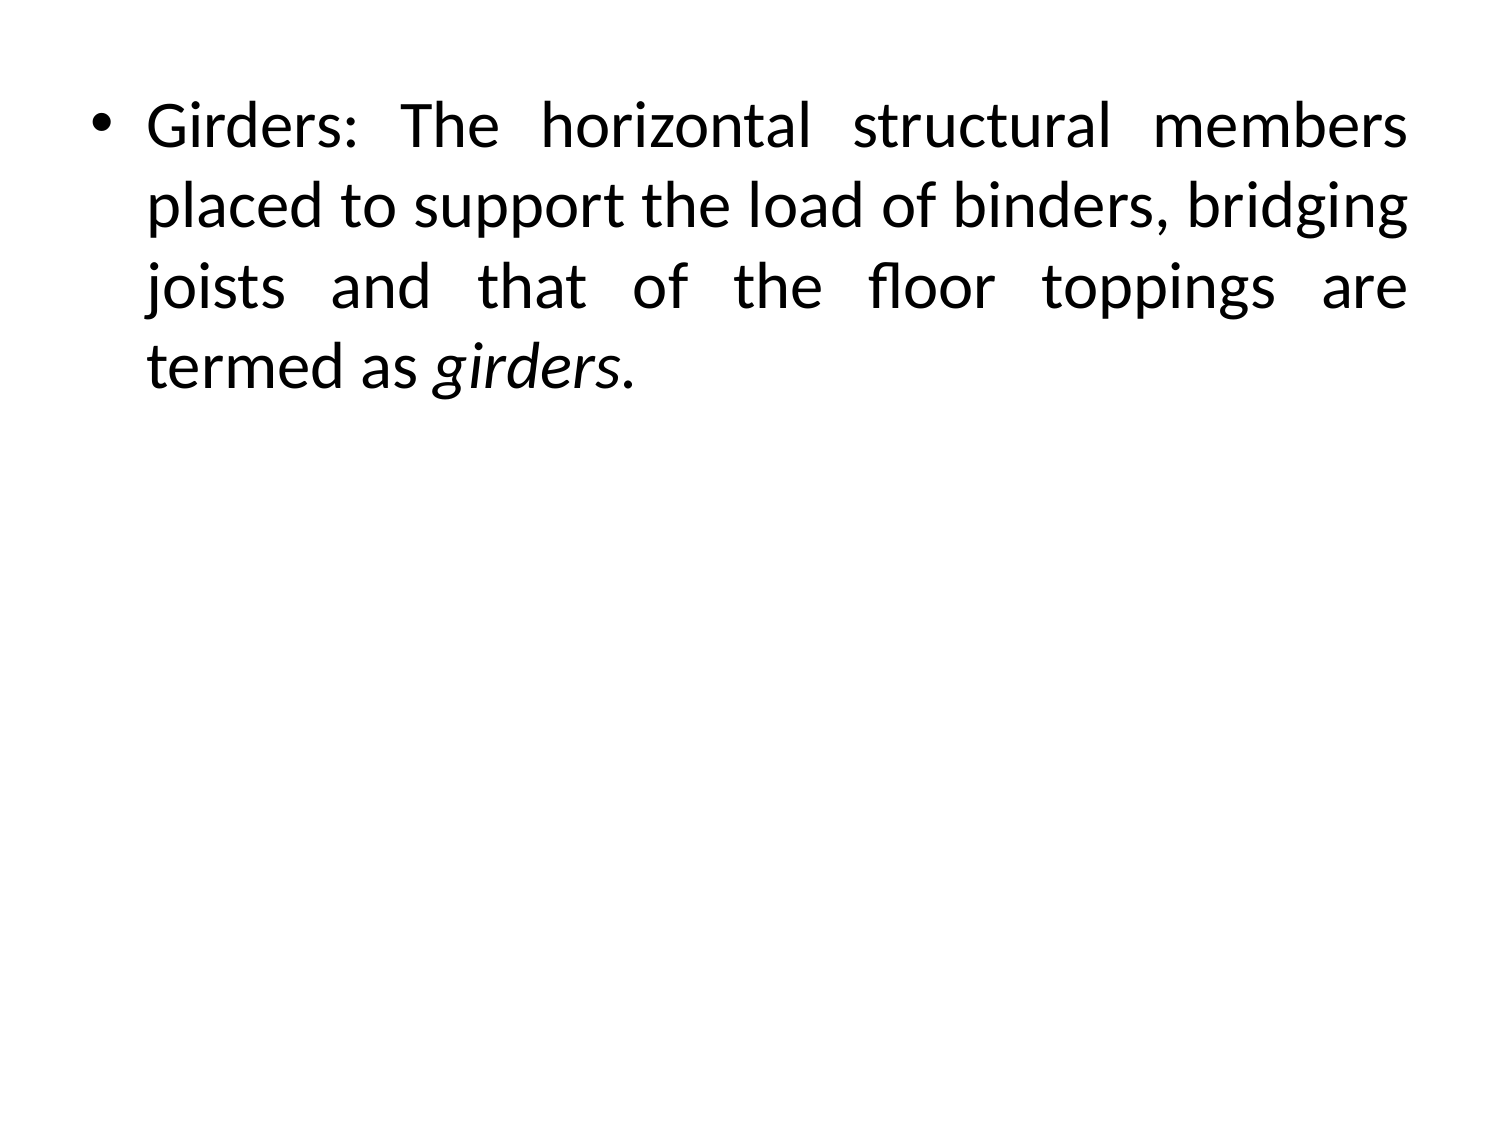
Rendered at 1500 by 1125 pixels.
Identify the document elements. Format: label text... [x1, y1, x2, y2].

list Girders: The horizontal structural members placed to support the load of binders, bridging joists and that of the floor toppings are termed as girders. [75, 73, 1425, 1005]
